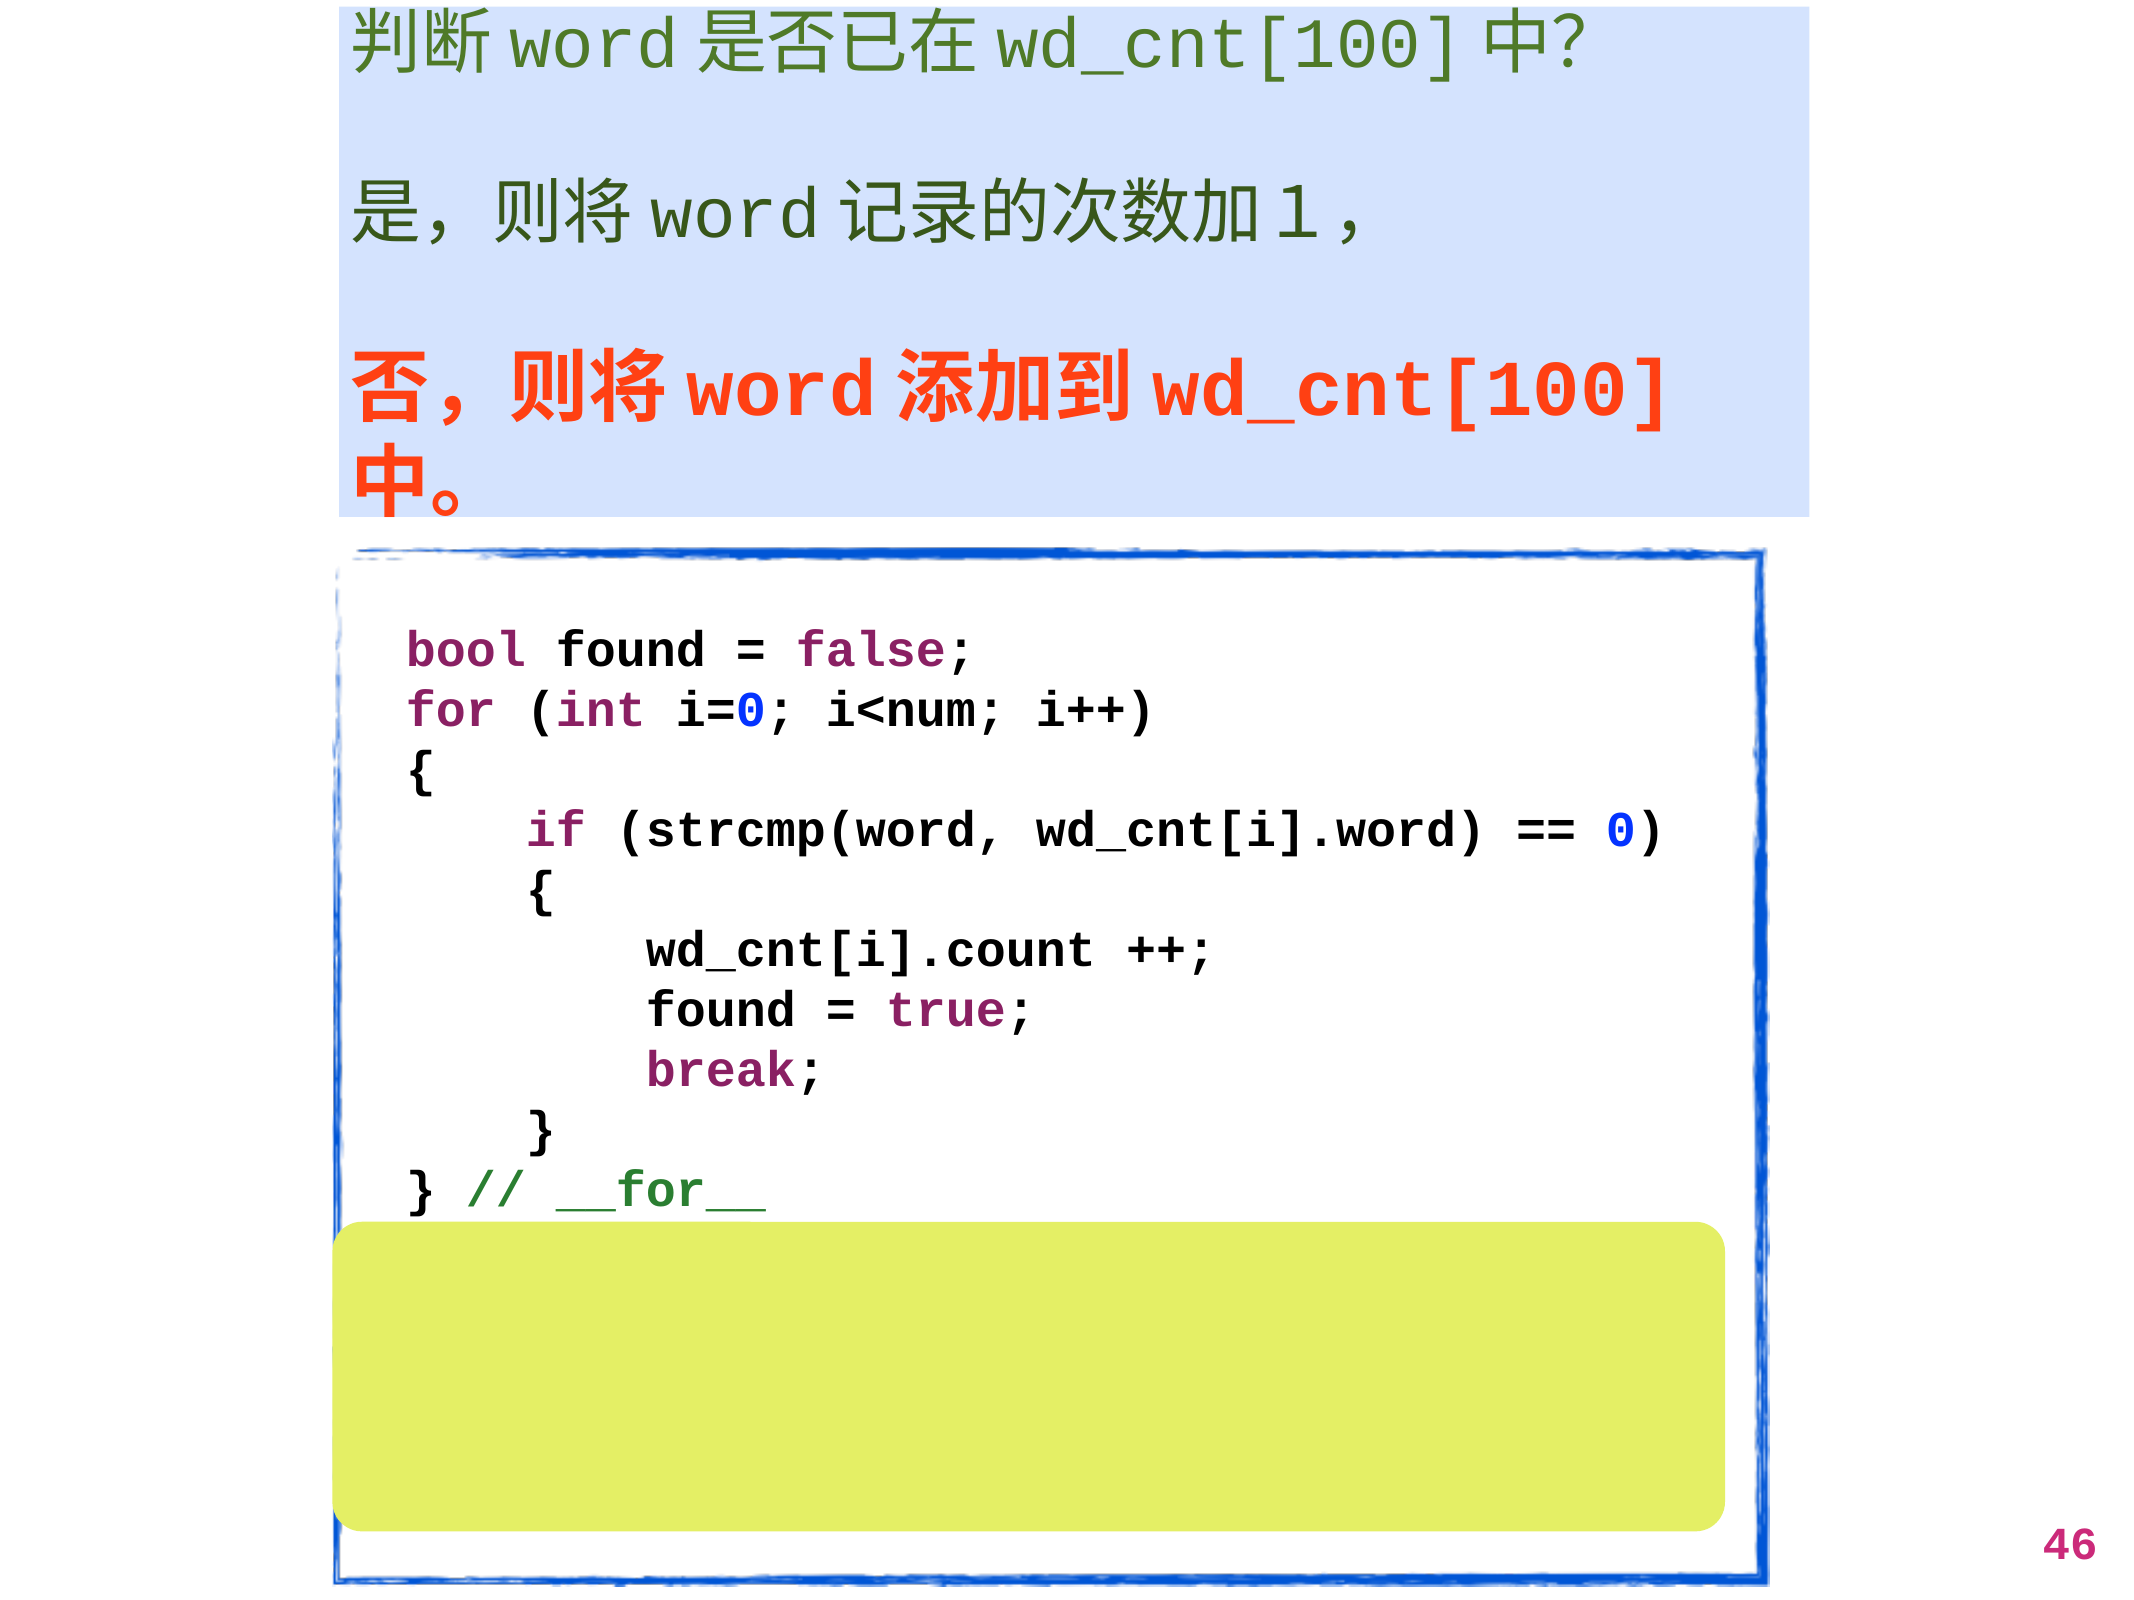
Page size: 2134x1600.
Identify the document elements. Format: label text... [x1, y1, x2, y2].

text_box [332, 546, 1770, 1587]
text_box 判断word是否已在wd_cnt[100]中？ 是，则将word记录的次数加１， 否，则将word添加到wd_cnt[100]中。 [339, 6, 1810, 517]
slide_number 46 [2032, 1511, 2108, 1584]
